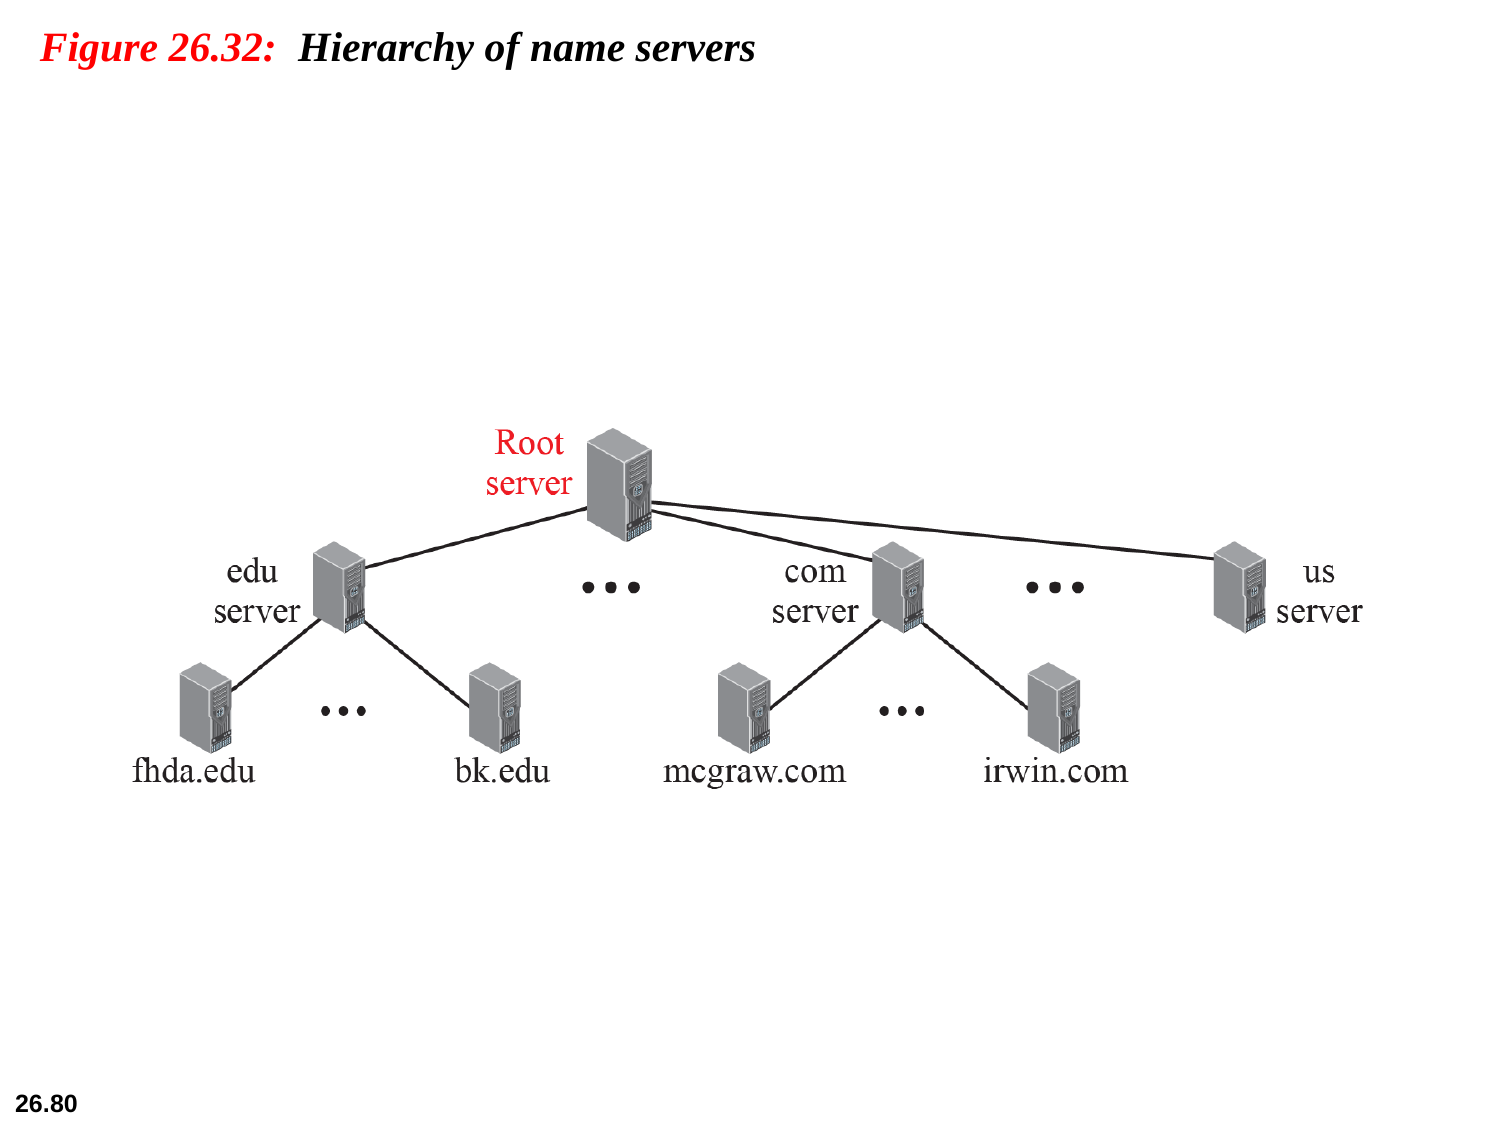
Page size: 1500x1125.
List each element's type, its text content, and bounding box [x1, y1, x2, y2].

text_box 26.80 [0, 1049, 313, 1125]
picture [131, 424, 1363, 793]
text_box Figure 26.32: Hierarchy of name servers [24, 12, 1363, 78]
